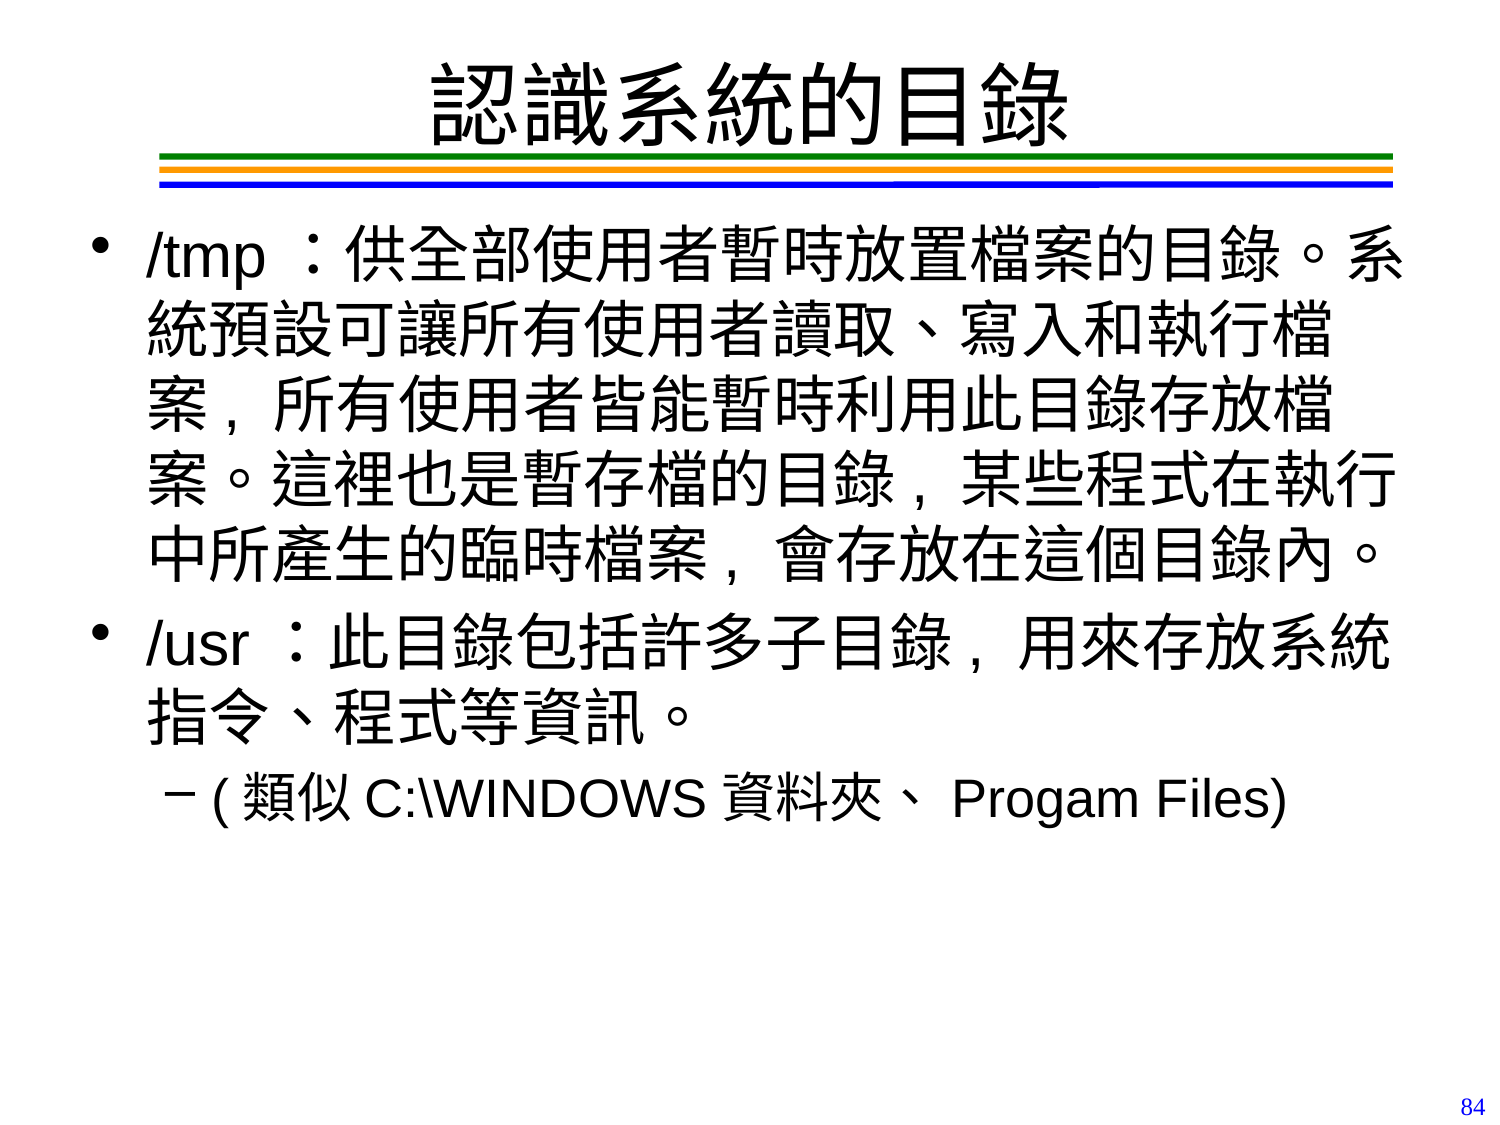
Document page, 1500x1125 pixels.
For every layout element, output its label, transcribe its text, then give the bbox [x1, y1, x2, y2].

list /tmp：供全部使用者暫時放置檔案的目錄。系統預設可讓所有使用者讀取、寫入和執行檔案, 所有使用者皆能暫時利用此目錄存放檔案。這裡也是暫存檔的目錄, 某些程式在執行中所產生的臨時檔案, 會存放在這個目錄內。 /usr：此目錄包括許多子目錄, 用來存放系統指令、程式等資訊。 (類似C:\WINDOWS資料夾、Progam Files) [75, 207, 1425, 1005]
slide_number 84 [1150, 1082, 1500, 1119]
title 認識系統的目錄 [75, 45, 1425, 161]
